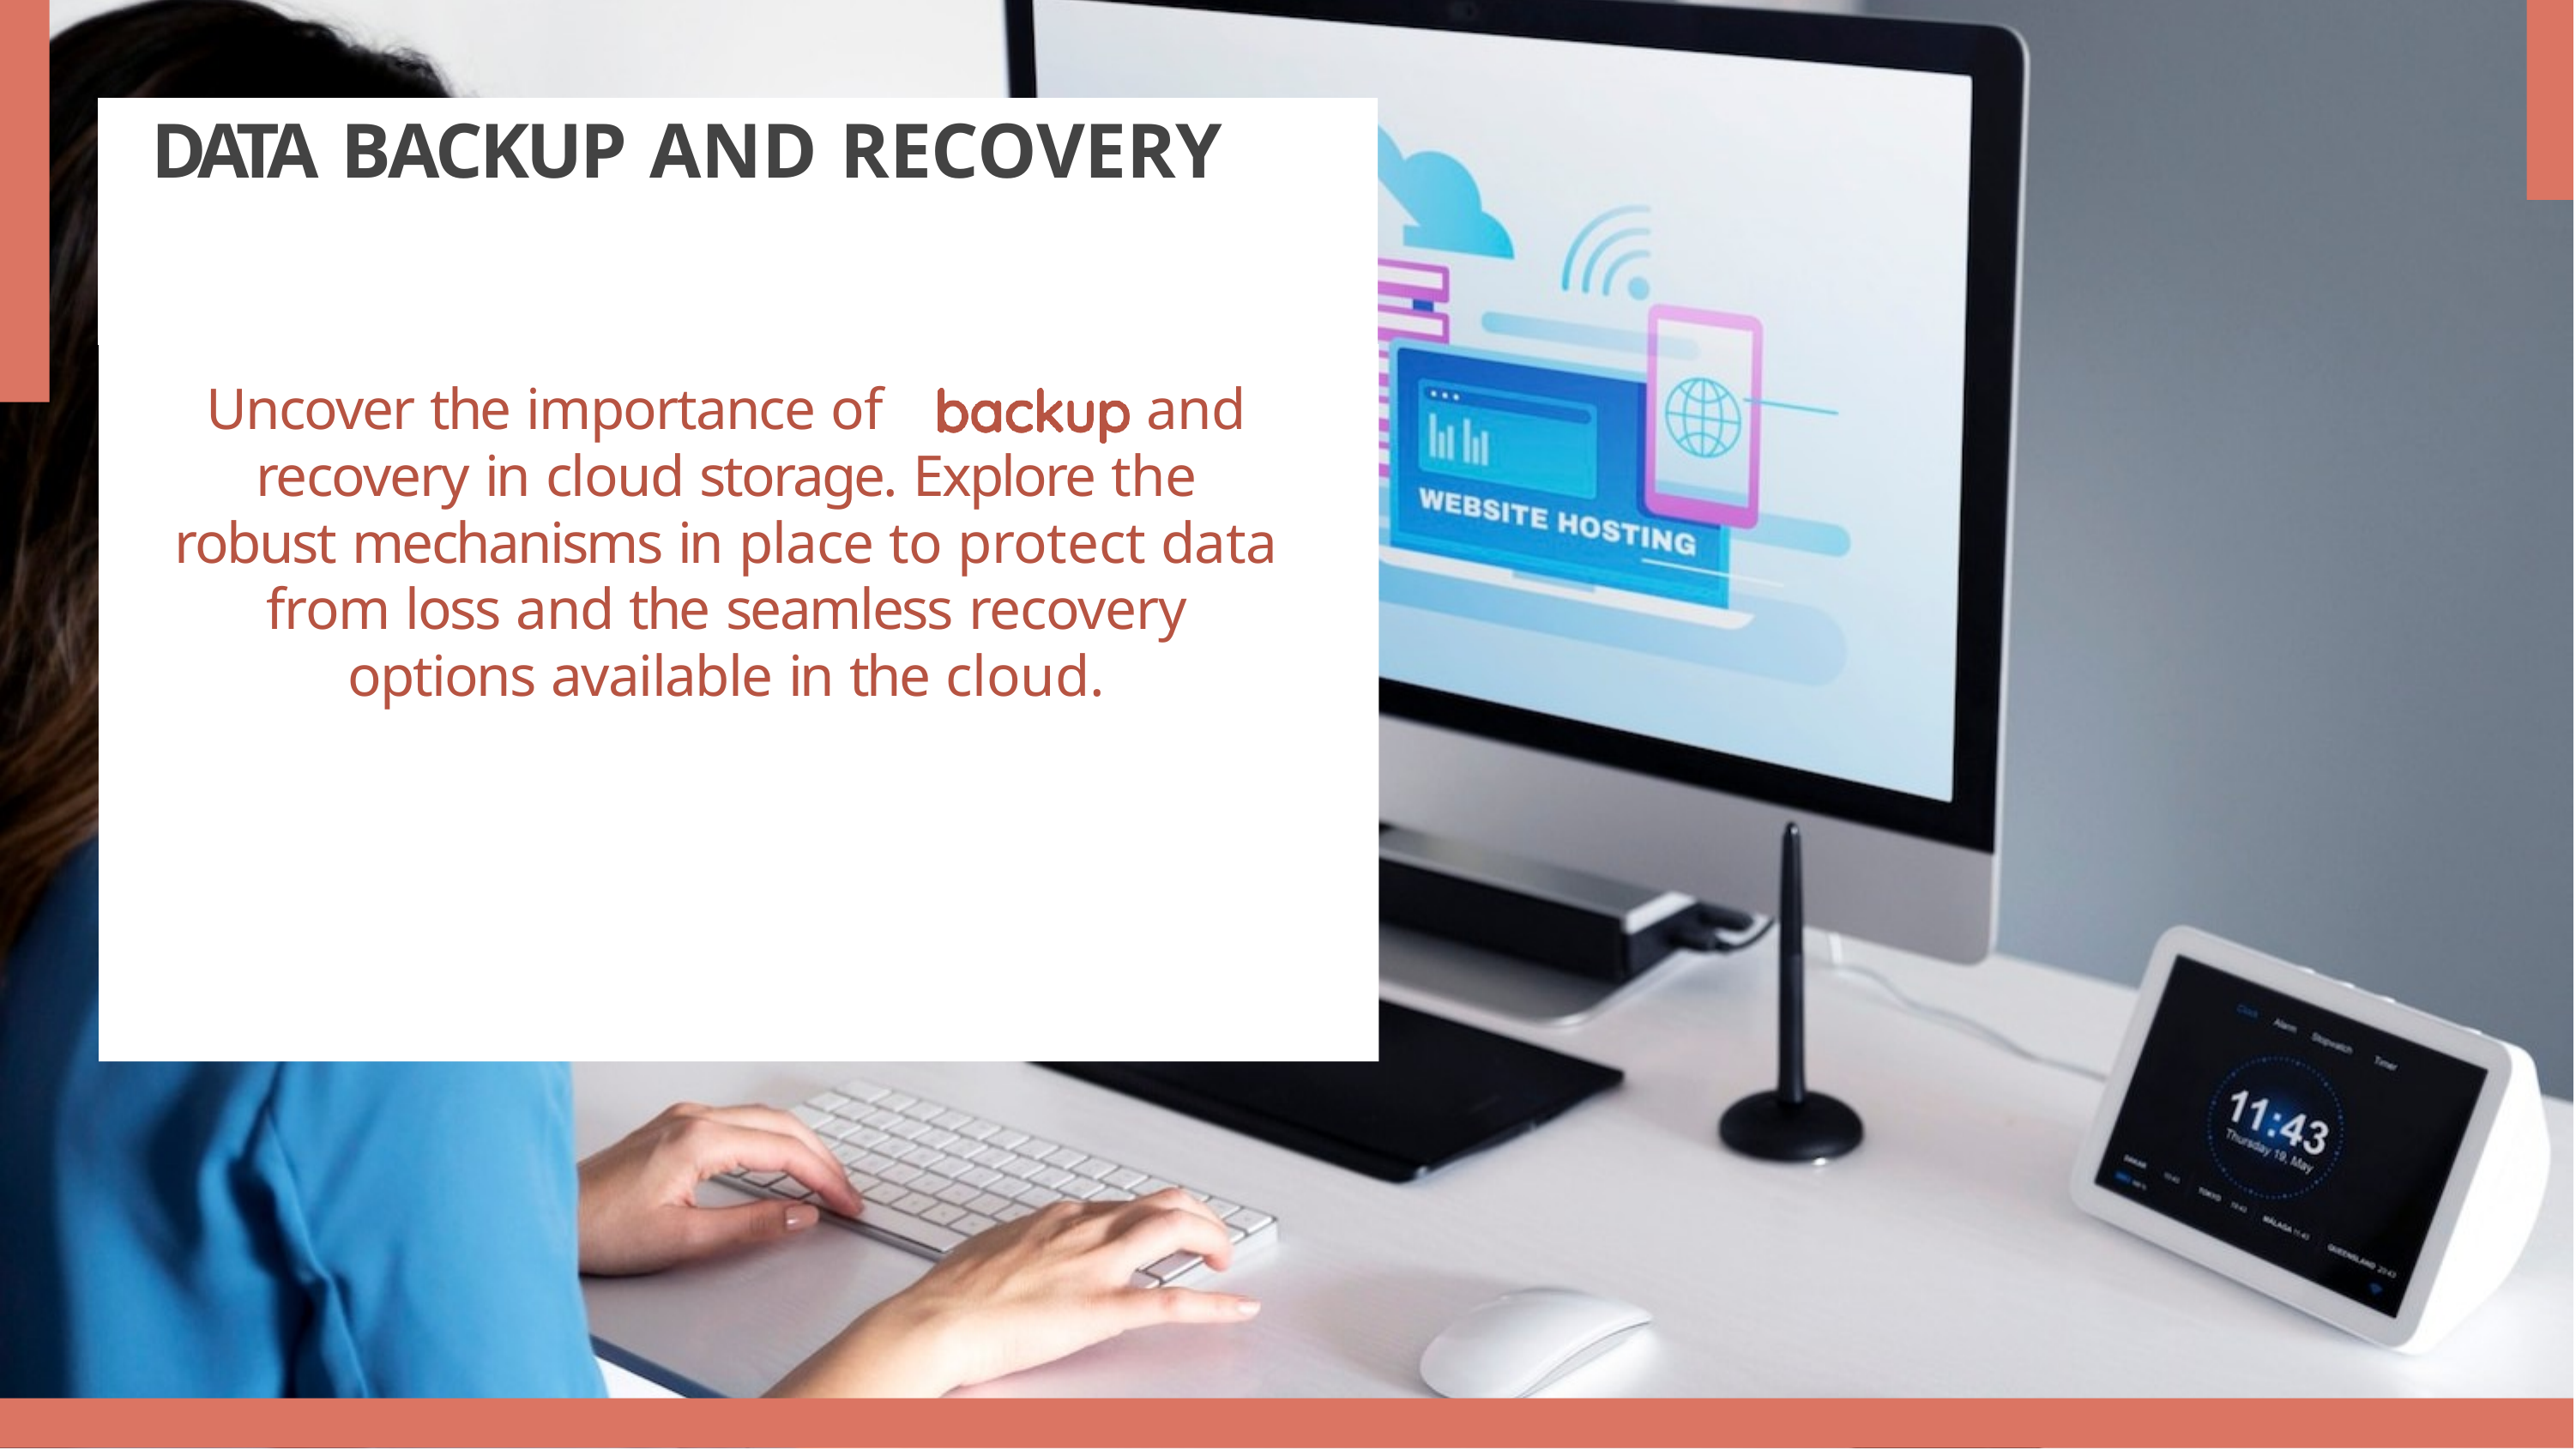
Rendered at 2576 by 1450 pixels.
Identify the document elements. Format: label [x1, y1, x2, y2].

text_box [98, 343, 1379, 1062]
text_box [0, 0, 2574, 1448]
